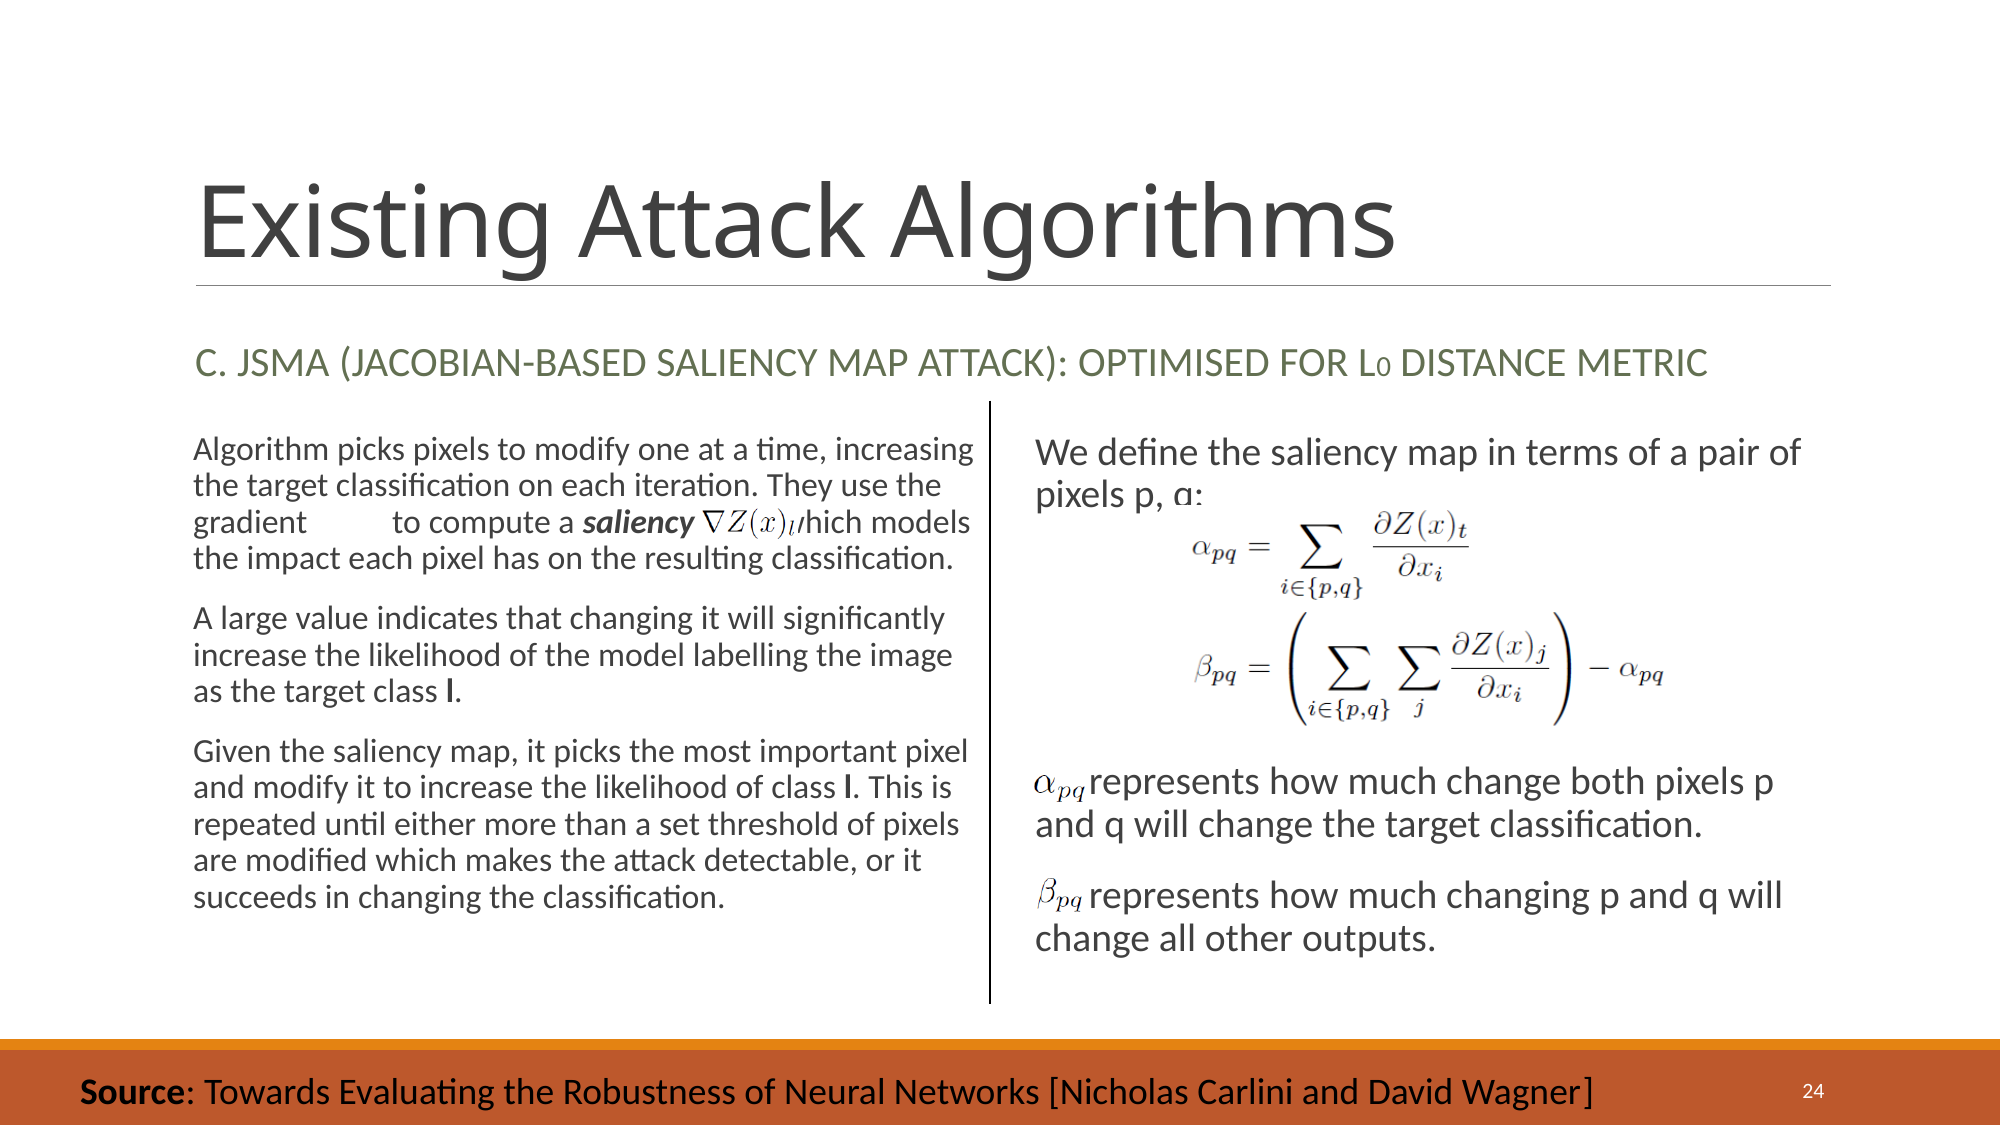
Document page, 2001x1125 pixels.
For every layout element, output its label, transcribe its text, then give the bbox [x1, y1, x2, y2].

list C. Jsma (Jacobian-based Saliency Map Attack): Optimised for L0 Distance metric [180, 302, 1830, 424]
title Existing Attack Algorithms [180, 47, 1830, 285]
picture [1033, 868, 1088, 921]
text_box Source: Towards Evaluating the Robustness of Neural Networks [Nicholas Carlini and David Wagner] [65, 1059, 1725, 1125]
picture [698, 506, 799, 542]
picture [1030, 766, 1089, 810]
picture [1175, 504, 1675, 738]
list Algorithm picks pixels to modify one at a time, increasing the target classification on each iteration. They use the gradient to compute a saliency map, which models the impact each pixel has on the resulting classification. A large value indicates that changing it will significantly increase the likelihood of the model labelling the image as the target class l. Given the saliency map, it picks the most important pixel and modify it to increase the likelihood of class l. This is repeated until either more than a set threshold of pixels are modified which makes the attack detectable, or it succeeds in changing the classification. [180, 423, 986, 978]
list We define the saliency map in terms of a pair of pixels p, q: represents how much change both pixels p and q will change the target classification. represents how much changing p and q will change all other outputs. [1020, 423, 1830, 978]
slide_number 24 [1725, 1059, 1840, 1120]
